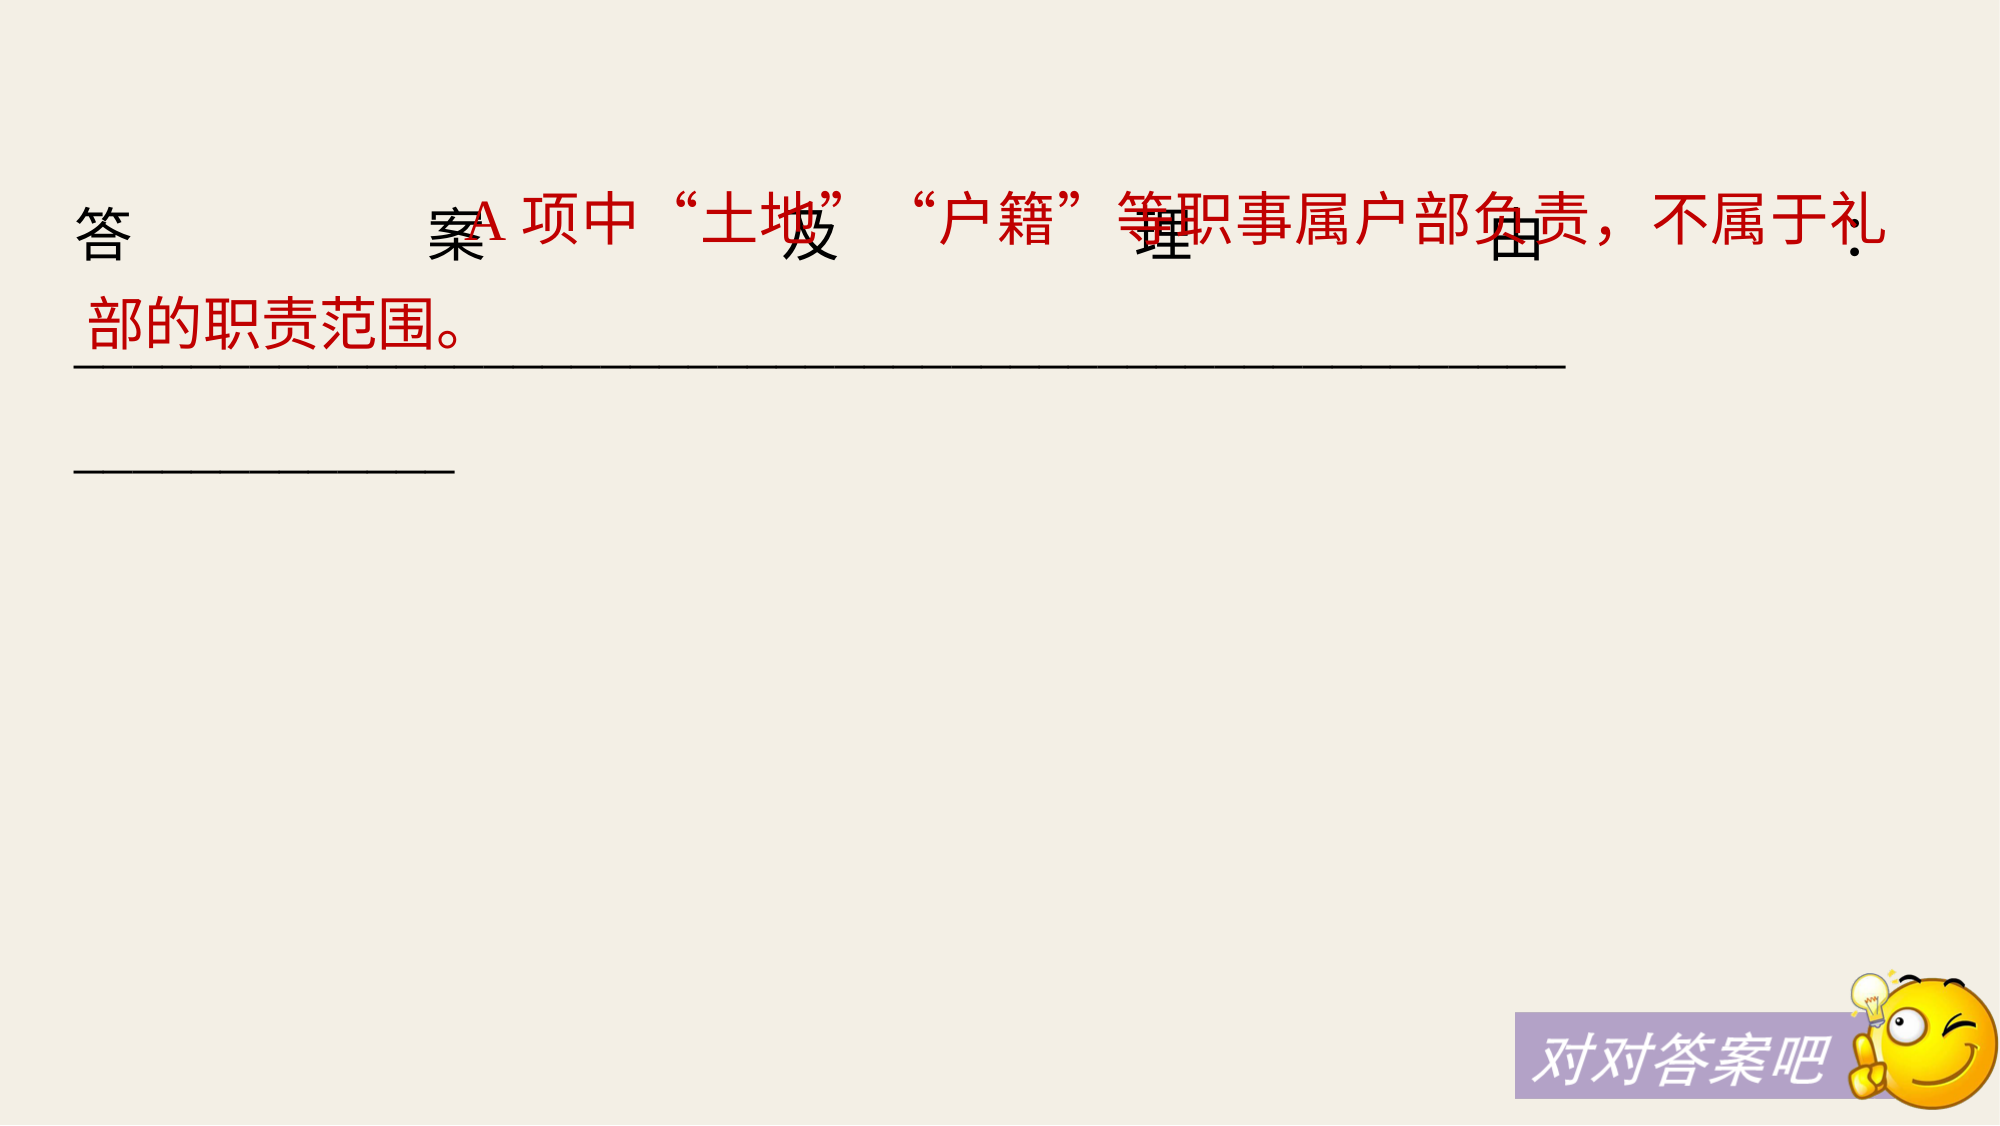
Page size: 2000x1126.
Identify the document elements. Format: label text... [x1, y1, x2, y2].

picture [1495, 968, 1999, 1125]
text_box A项中“土地”“户籍”等职事属户部负责，不属于礼部的职责范围。 [66, 137, 1908, 368]
text_box 答案及理由：___________________________________________________ _____________ [54, 153, 1933, 488]
